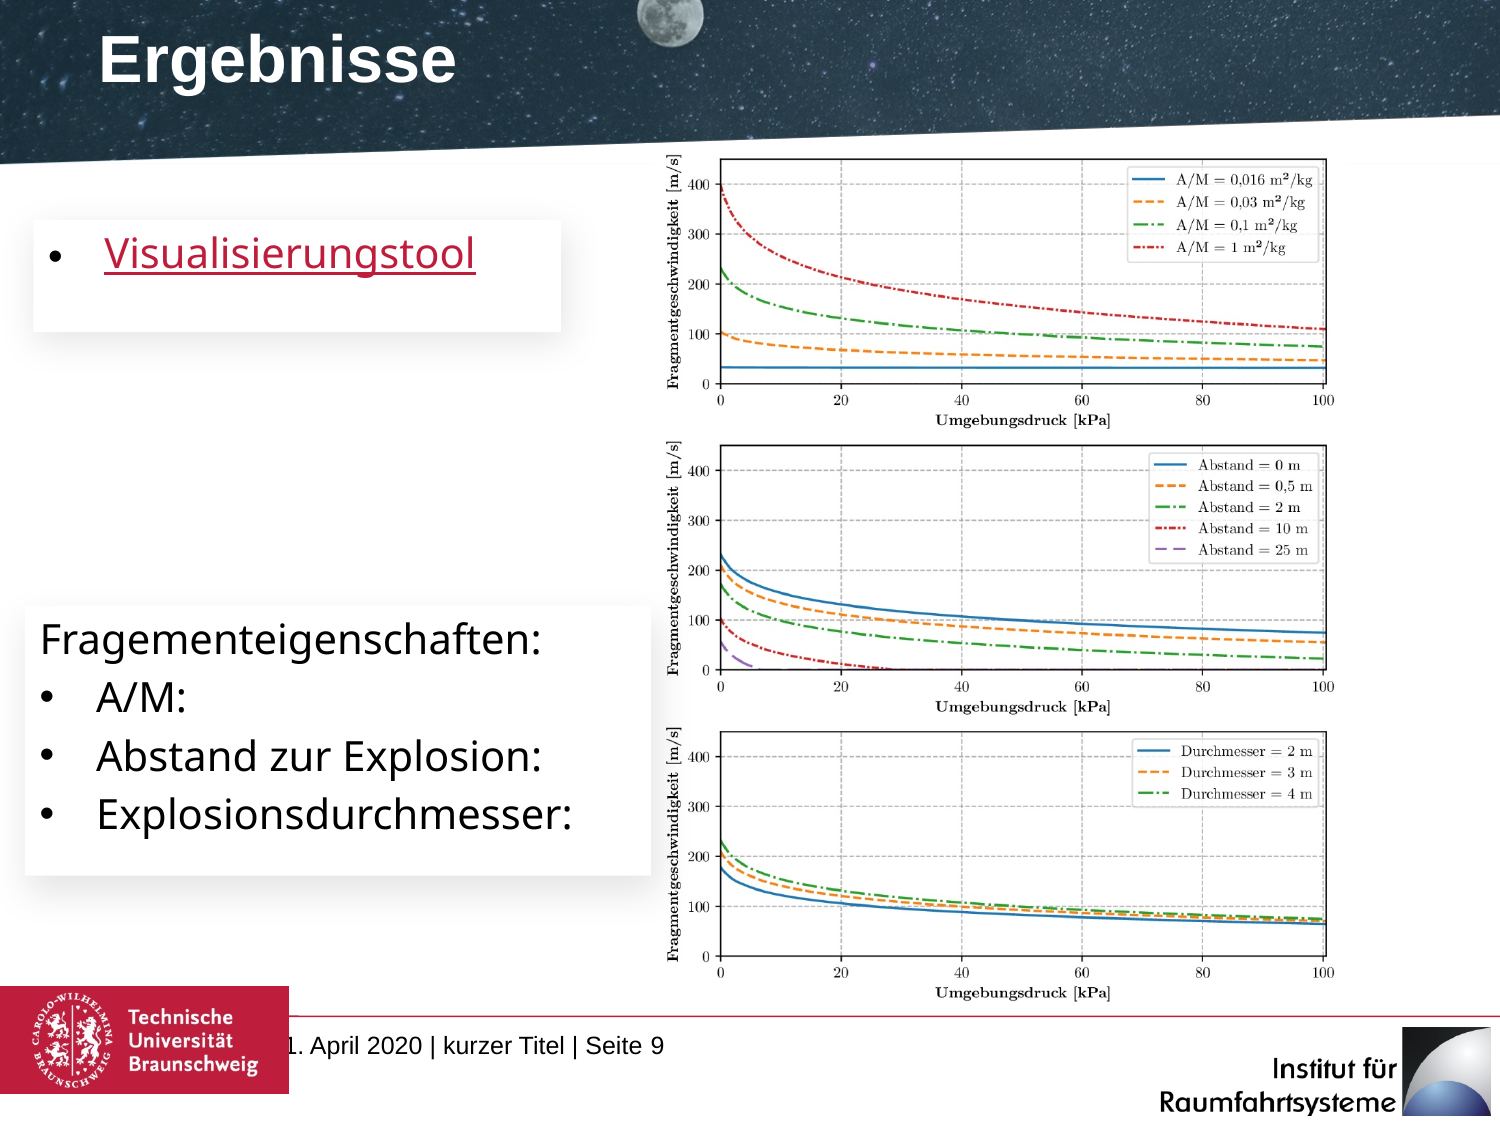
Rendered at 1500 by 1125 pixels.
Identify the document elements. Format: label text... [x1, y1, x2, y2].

picture [0, 0, 1500, 1012]
picture [0, 986, 289, 1094]
picture [1158, 1027, 1491, 1116]
text_box Visualisierungstool [33, 219, 561, 333]
title Ergebnisse [84, 8, 1388, 125]
